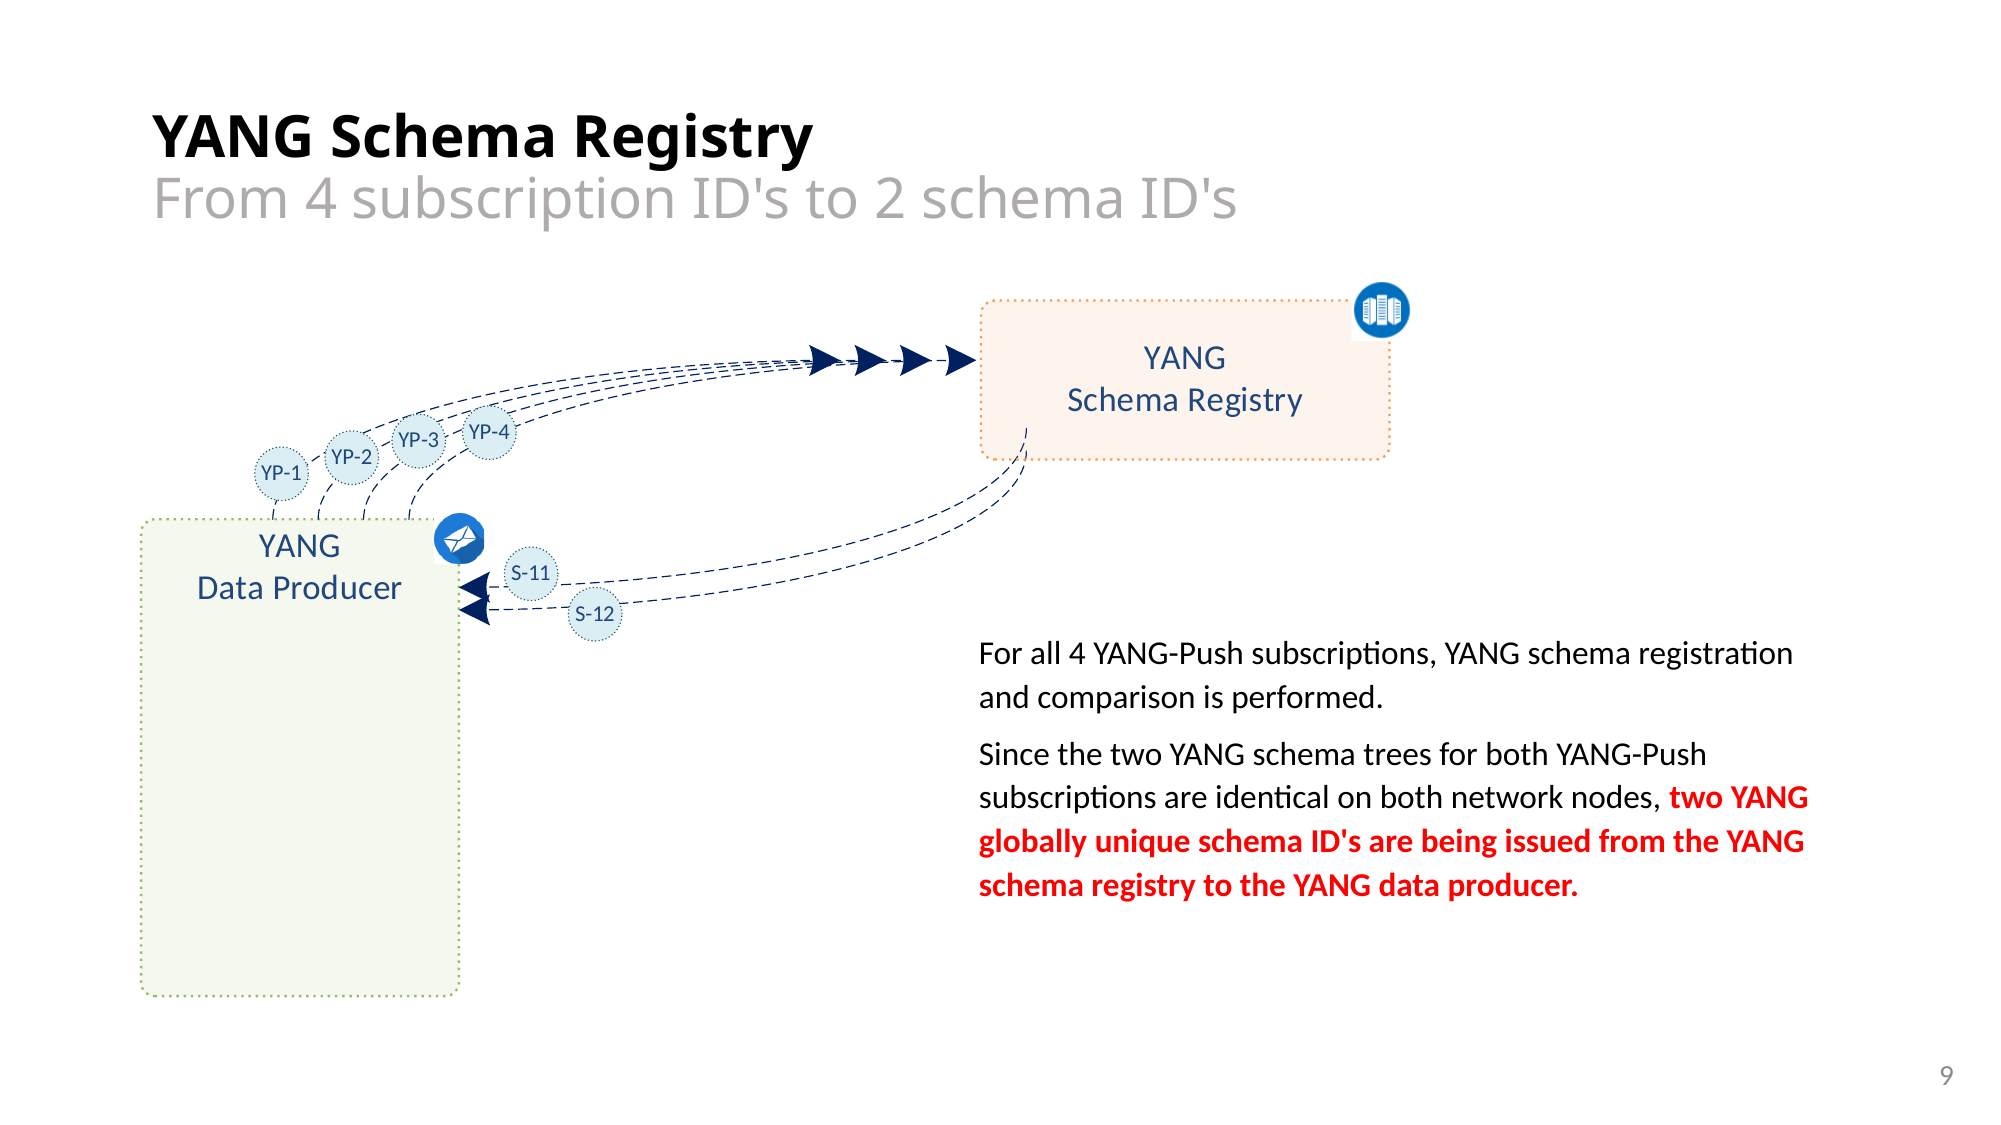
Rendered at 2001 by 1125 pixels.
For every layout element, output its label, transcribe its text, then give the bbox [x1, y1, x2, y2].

picture [137, 277, 1414, 999]
slide_number 9 [1900, 1043, 1969, 1104]
title YANG Schema Registry From 4 subscription ID's to 2 schema ID's [137, 59, 1502, 278]
text_box For all 4 YANG-Push subscriptions, YANG schema registration and comparison is performed. Since the two YANG schema trees for both YANG-Push subscriptions are identical on both network nodes, two YANG globally unique schema ID's are being issued from the YANG schema registry to the YANG data producer. [978, 627, 1838, 1015]
